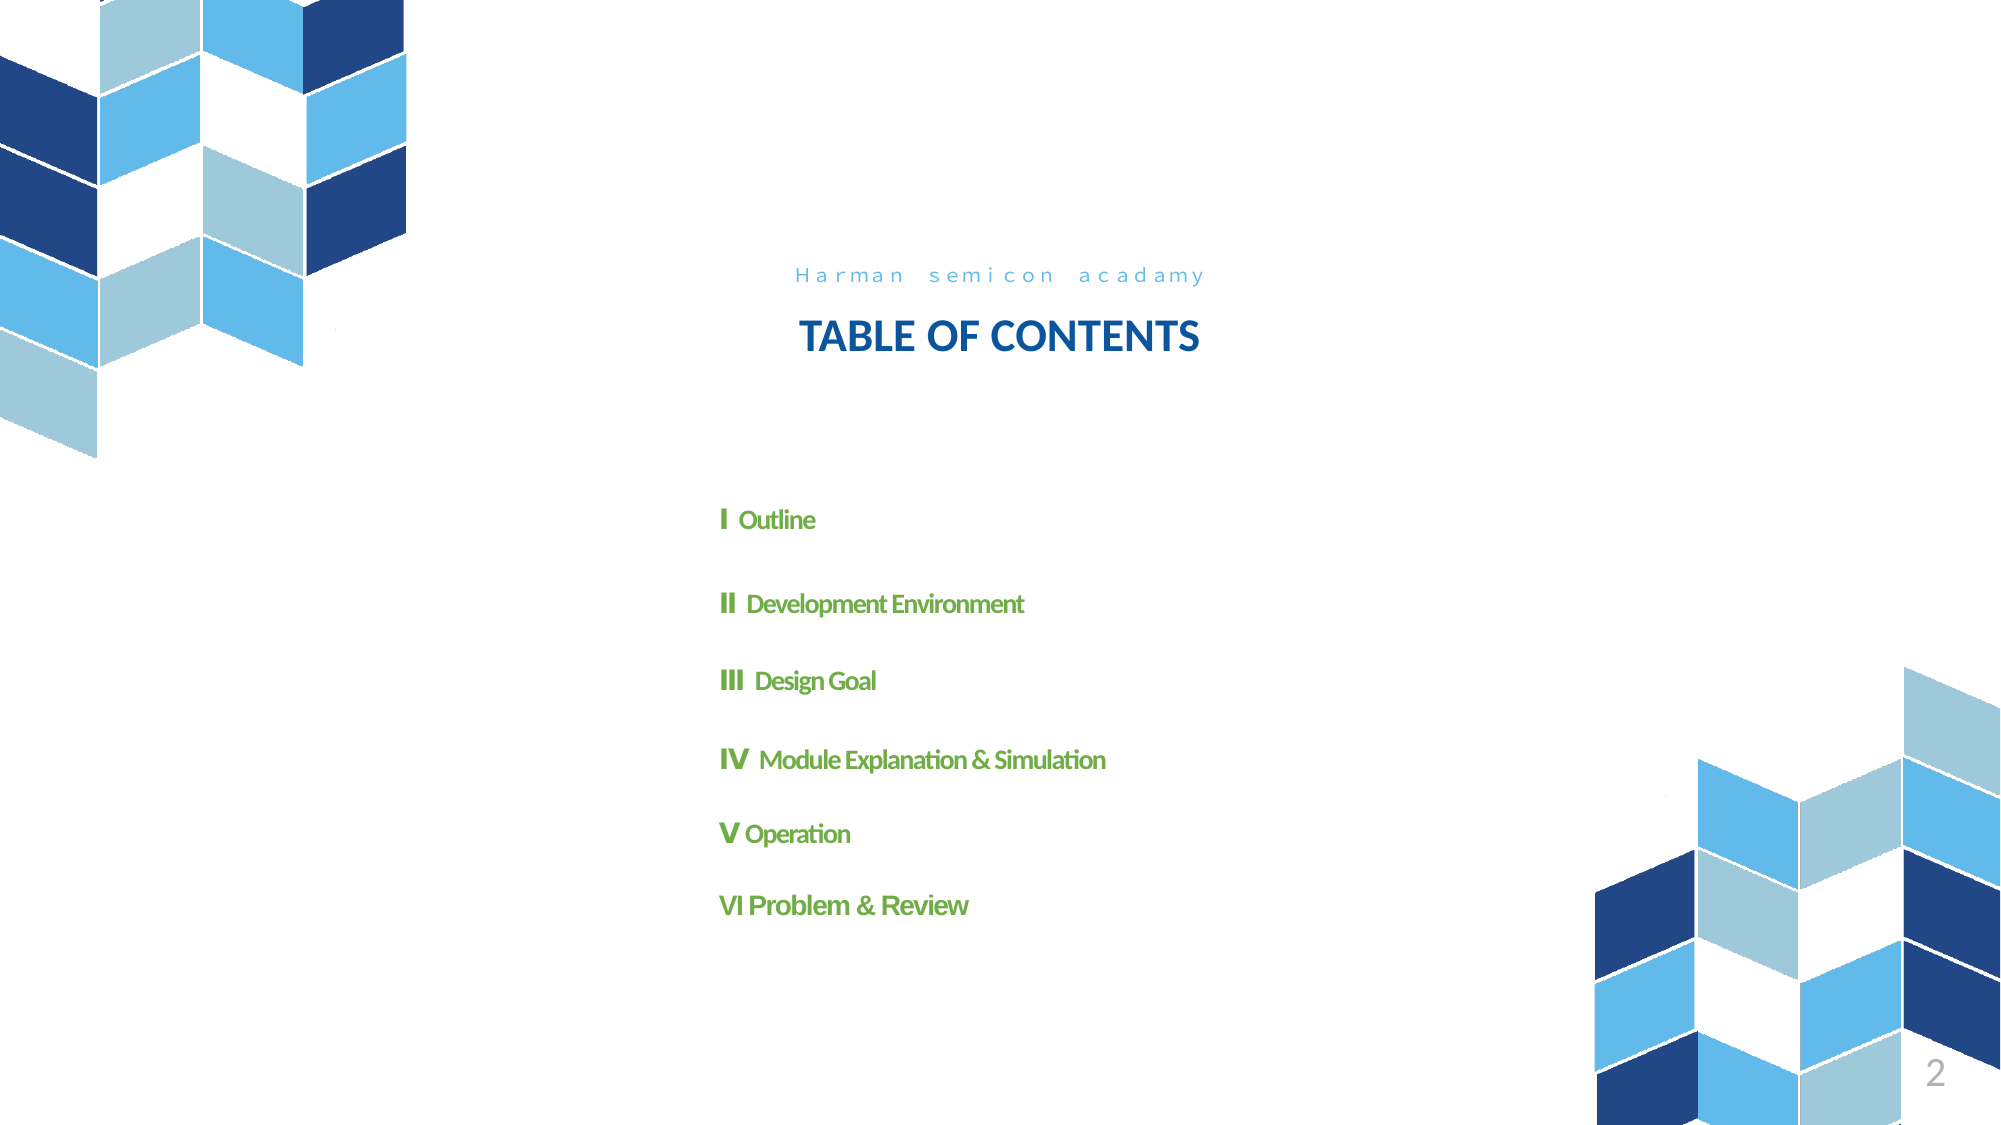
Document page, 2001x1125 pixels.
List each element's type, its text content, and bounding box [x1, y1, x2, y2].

list Ⅰ Outline [703, 497, 1512, 552]
list Ⅳ Module Explanation & Simulation [703, 737, 1512, 792]
slide_number 2 [1511, 1040, 1962, 1101]
list Ⅱ Development Environment [703, 581, 1512, 636]
list Ｈａｒｍａｎ ｓｅｍｉｃｏｎ ａｃａｄａｍｙ [656, 259, 1344, 294]
list Ⅲ Design Goal [703, 658, 1512, 712]
title TABLE OF CONTENTS [430, 296, 1569, 376]
picture [0, 0, 515, 458]
text_box VI Problem & Review [703, 884, 1512, 938]
list Ⅴ Operation [703, 812, 1512, 866]
picture [1485, 667, 2001, 1125]
